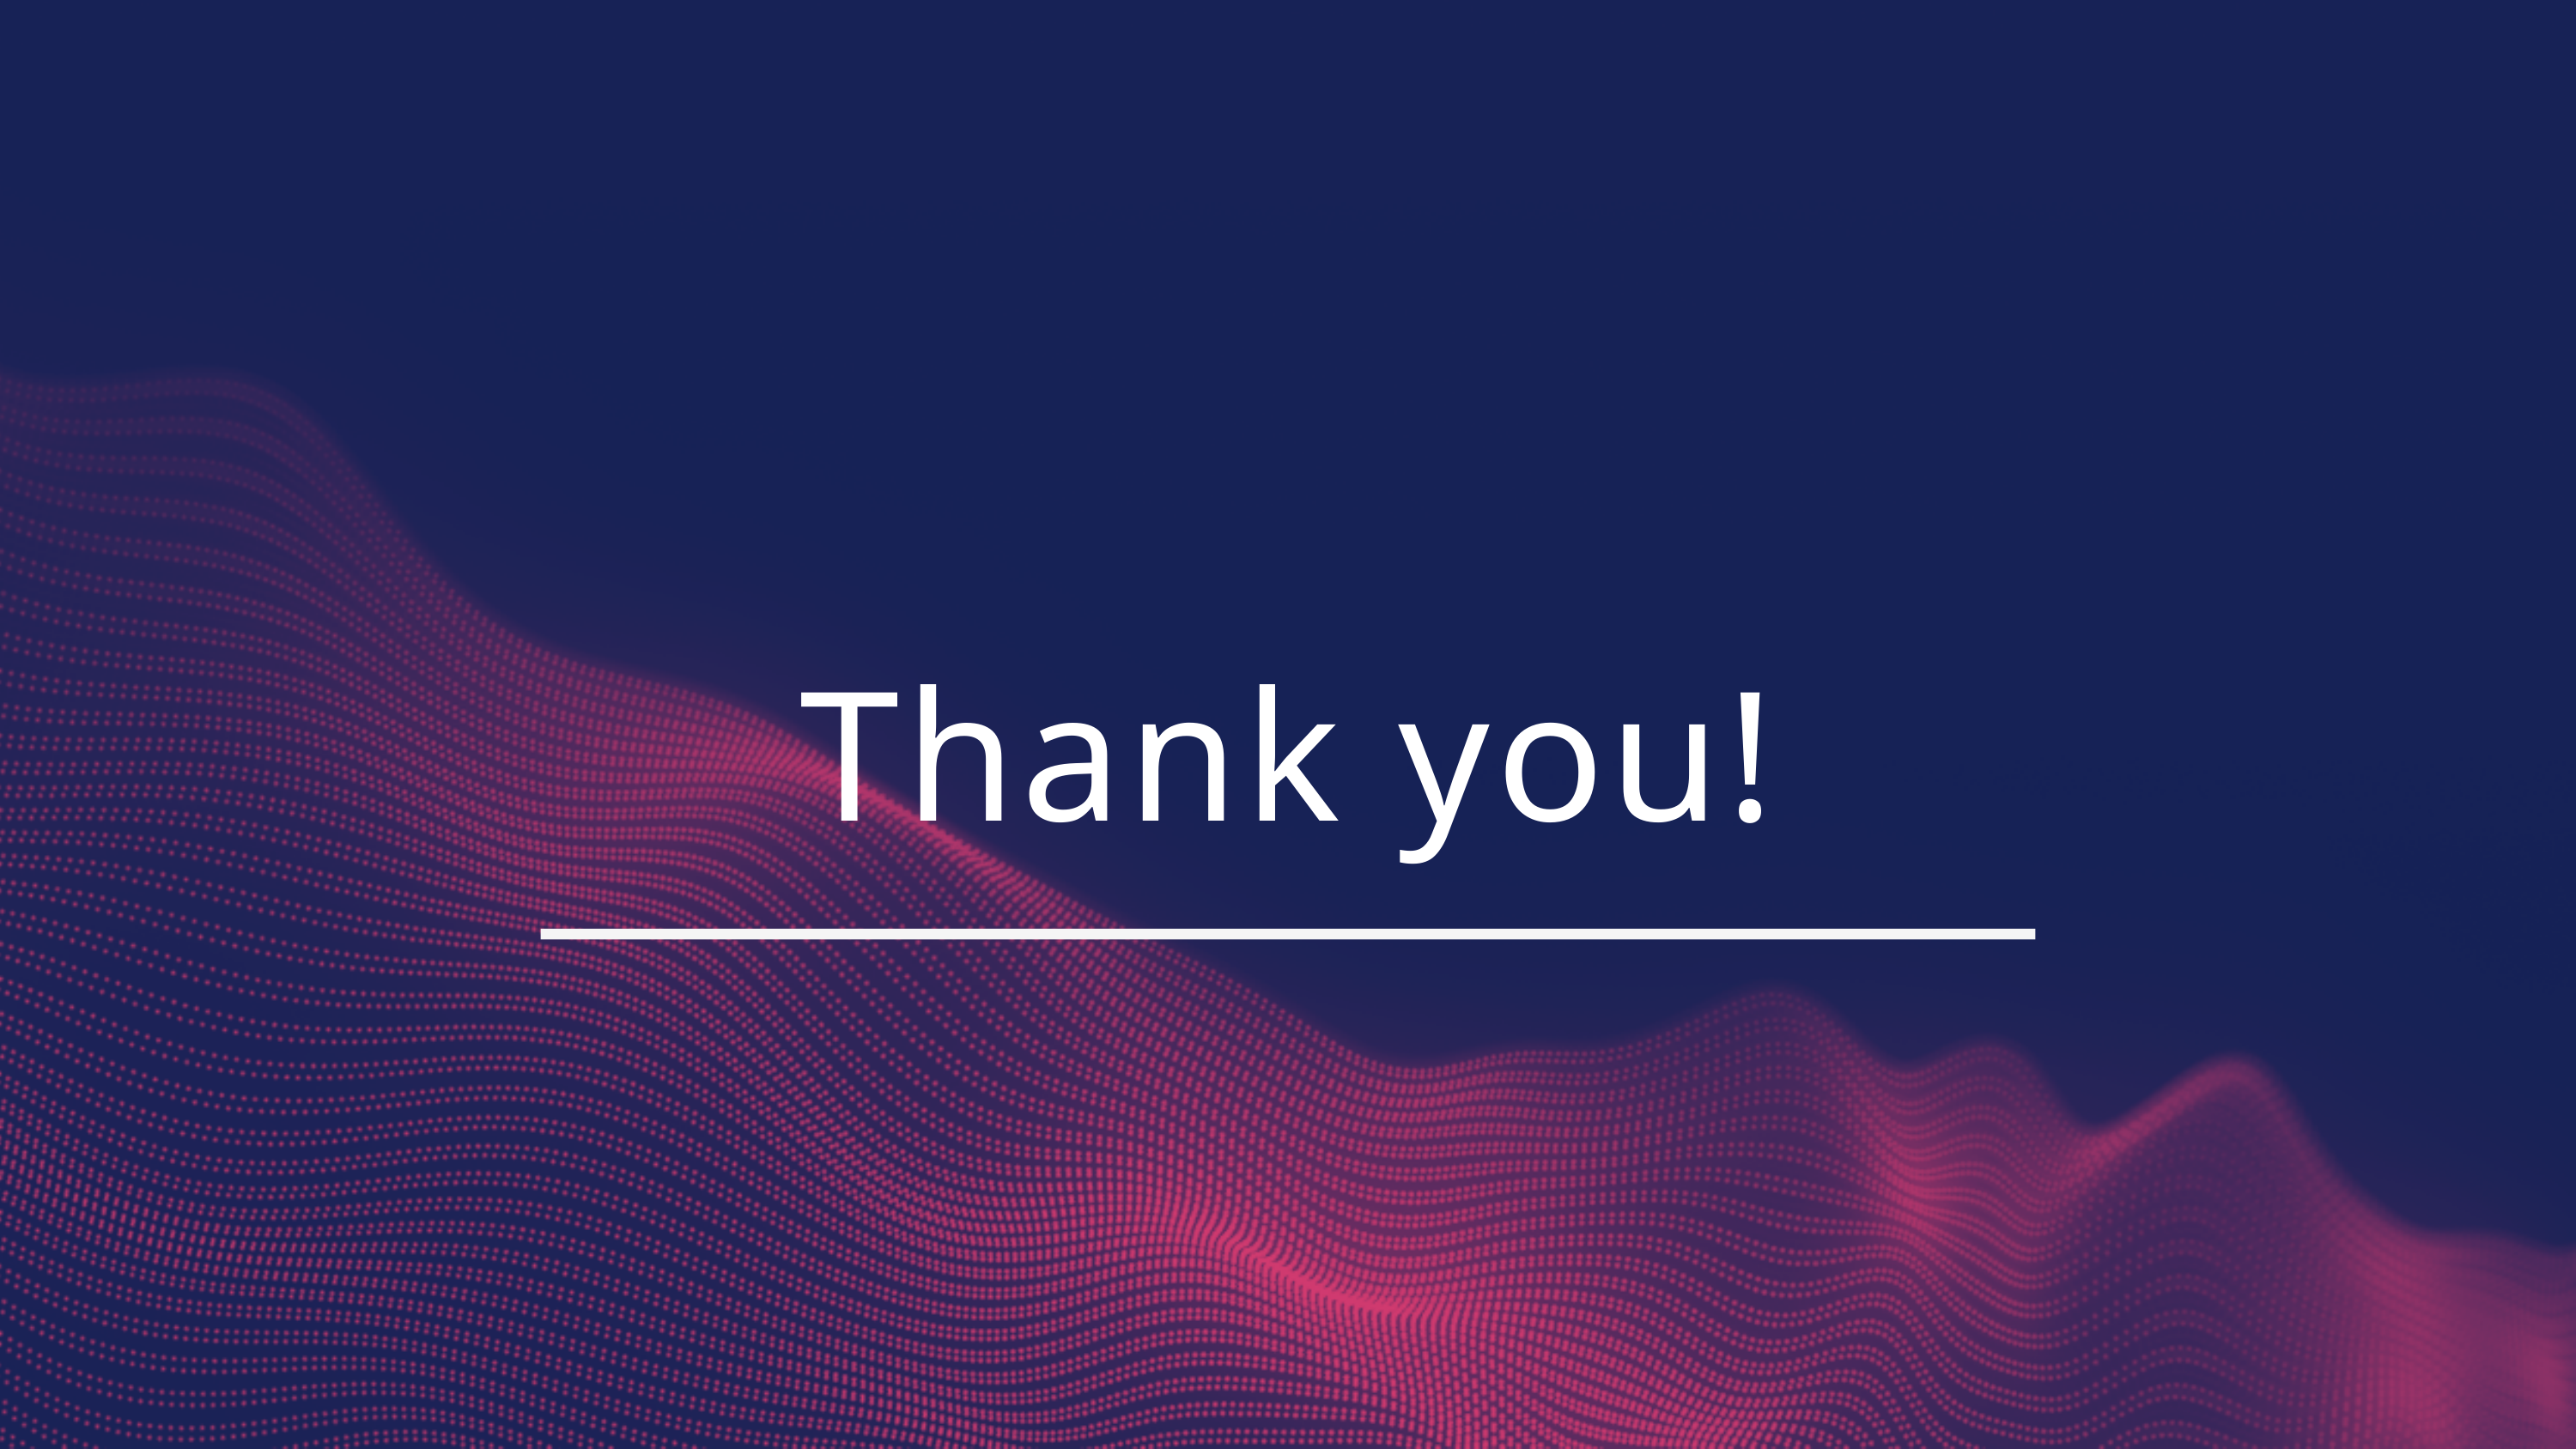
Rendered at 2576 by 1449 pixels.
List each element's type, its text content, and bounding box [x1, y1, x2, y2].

text_box Thank you! [372, 659, 2204, 858]
text_box [0, 0, 2576, 1449]
